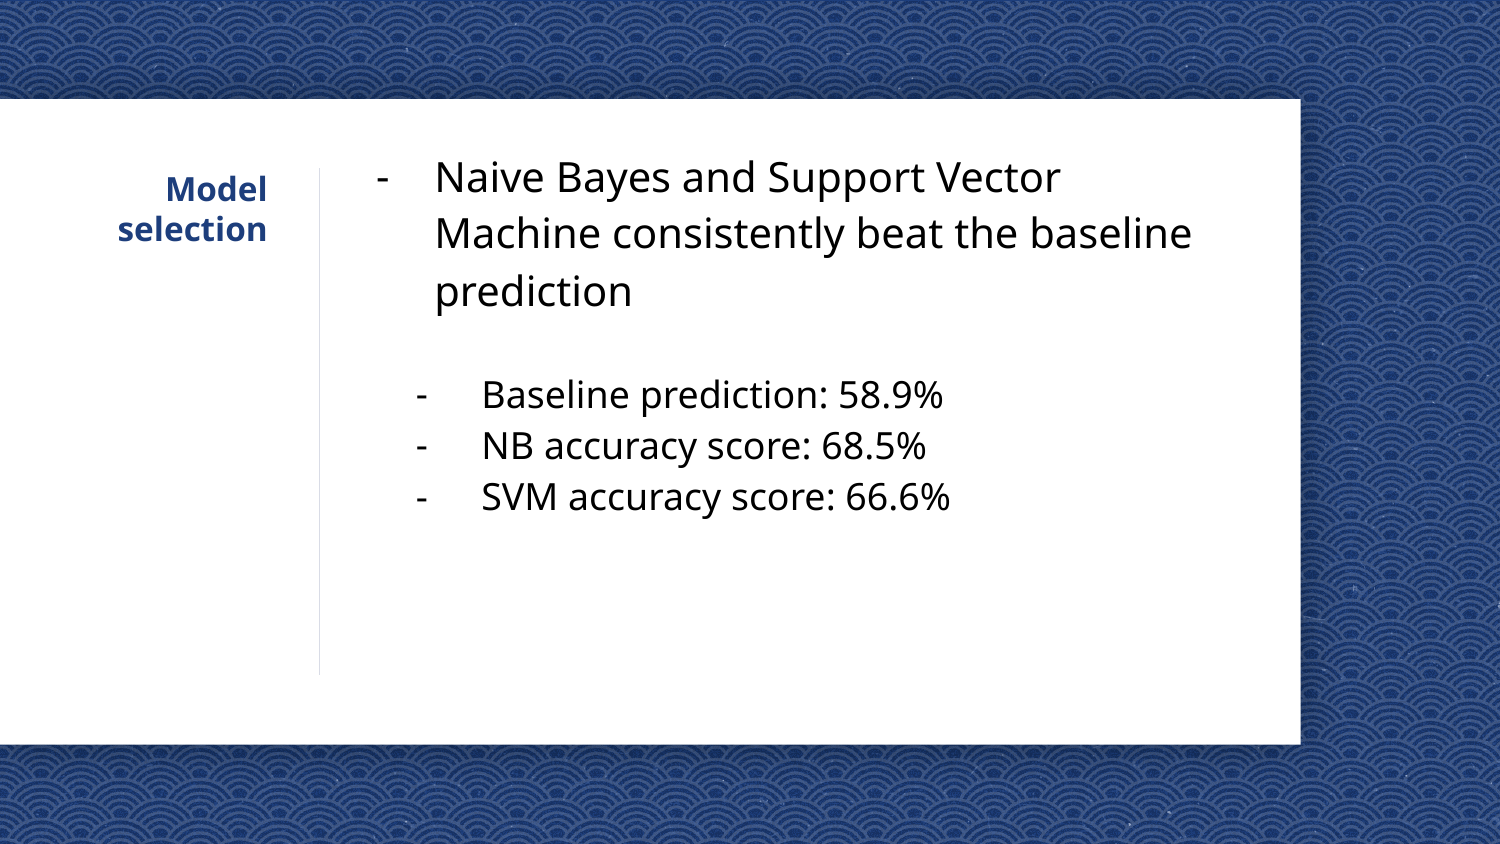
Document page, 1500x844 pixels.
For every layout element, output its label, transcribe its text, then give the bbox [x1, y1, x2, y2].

list Naive Bayes and Support Vector Machine consistently beat the baseline prediction Baseline prediction: 58.9% NB accuracy score: 68.5% SVM accuracy score: 66.6% [359, 143, 1237, 651]
title Model selection [47, 168, 268, 676]
picture [0, 1, 1500, 844]
